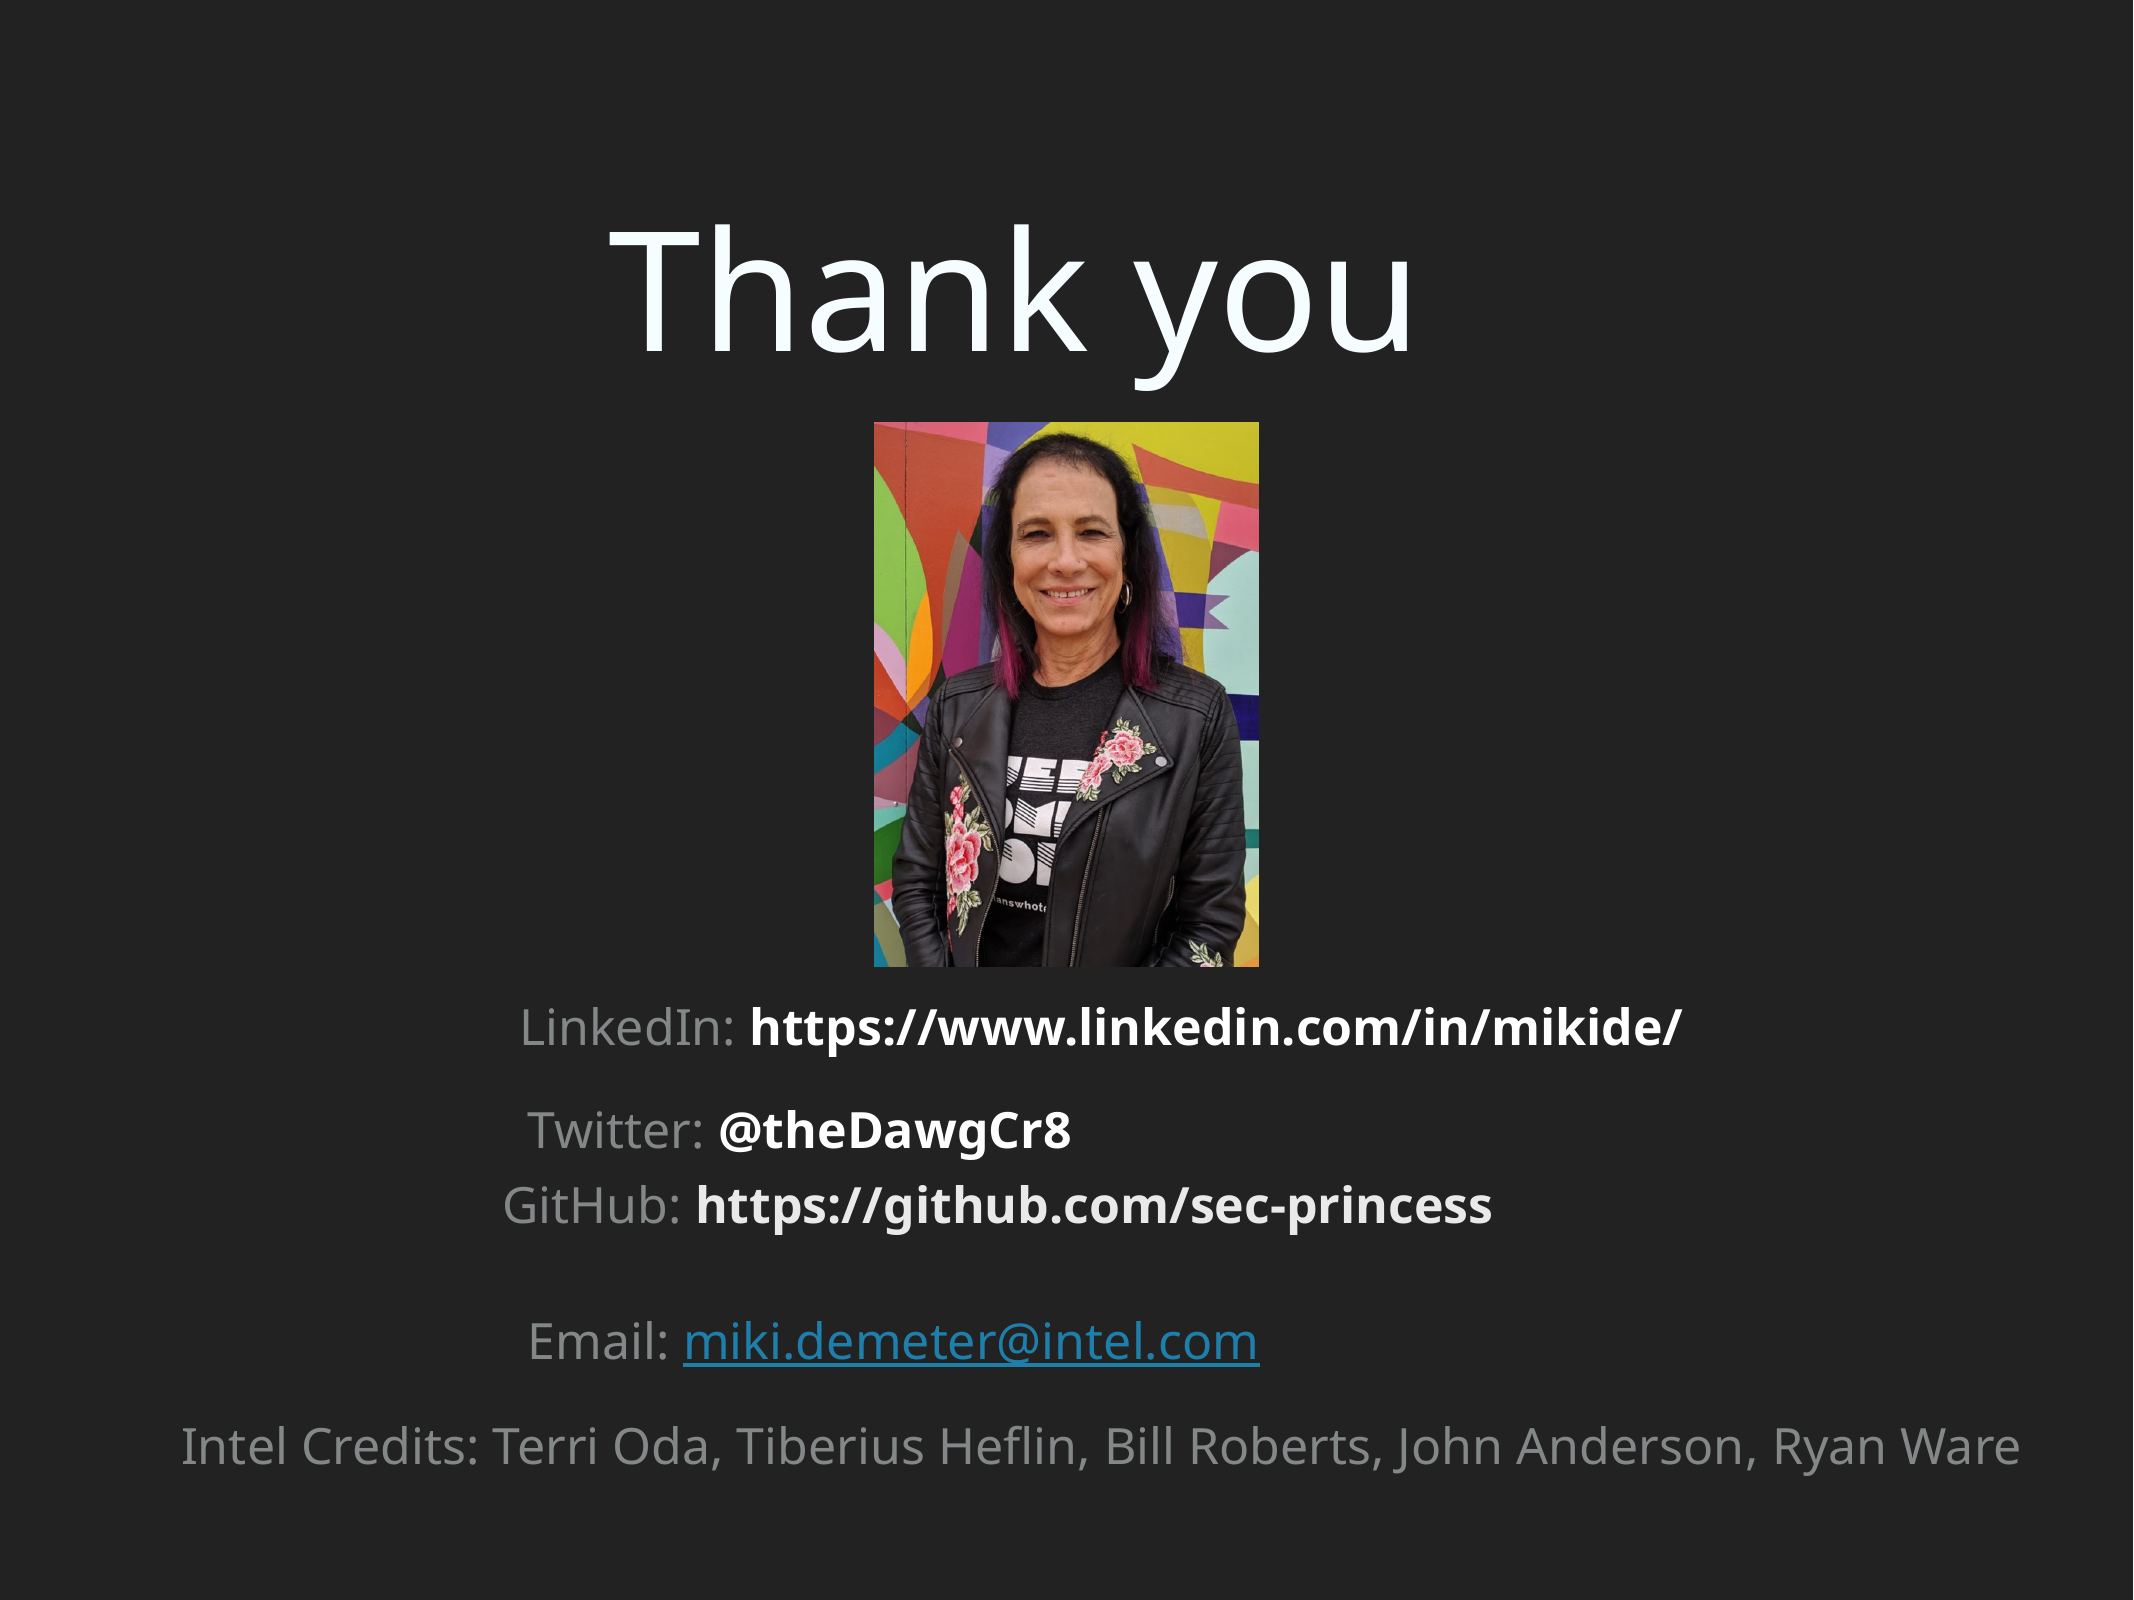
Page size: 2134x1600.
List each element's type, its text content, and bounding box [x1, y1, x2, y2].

text_box Intel Credits: Terri Oda, Tiberius Heflin, Bill Roberts, John Anderson, Ryan Ware [172, 1406, 2031, 1484]
text_box Twitter: @theDawgCr8 [519, 1090, 1081, 1164]
text_box LinkedIn: https://www.linkedin.com/in/mikide/ [510, 987, 1693, 1064]
text_box Email: miki.demeter@intel.com [519, 1300, 1269, 1386]
text_box GitHub: https://github.com/sec-princess [493, 1164, 1502, 1242]
picture [874, 422, 1260, 968]
text_box Thank you [600, 176, 1453, 394]
